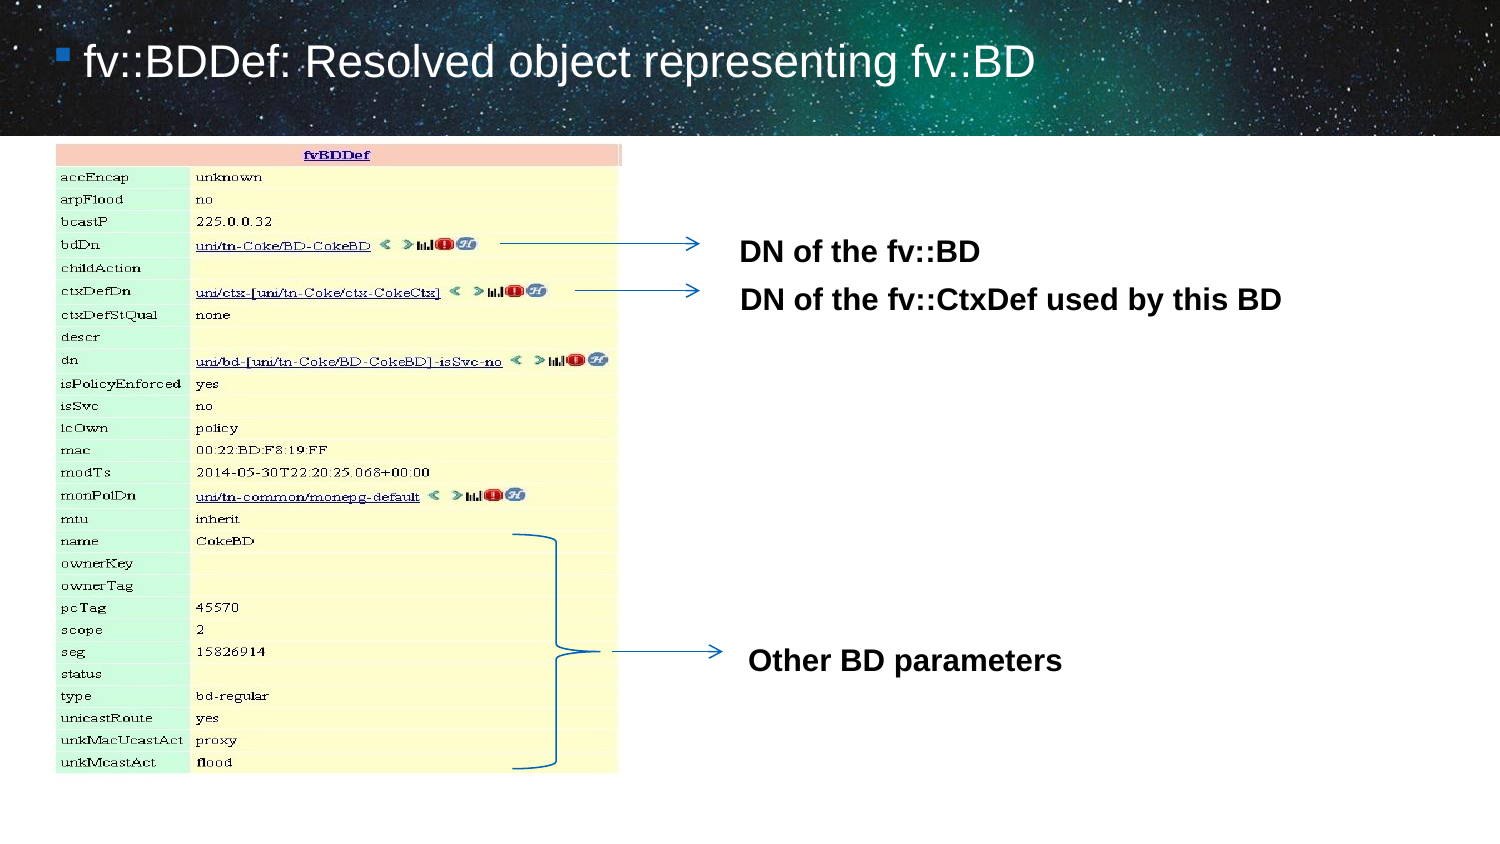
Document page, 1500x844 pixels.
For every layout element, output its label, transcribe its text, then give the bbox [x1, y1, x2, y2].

text_box DN of the fv::CtxDef used by this BD [725, 272, 1298, 325]
text_box Other BD parameters [733, 632, 1079, 686]
picture [49, 140, 622, 779]
text_box DN of the fv::BD [707, 223, 997, 277]
picture [0, 0, 1500, 136]
list fv::BDDef: Resolved object representing fv::BD [37, 28, 1444, 104]
